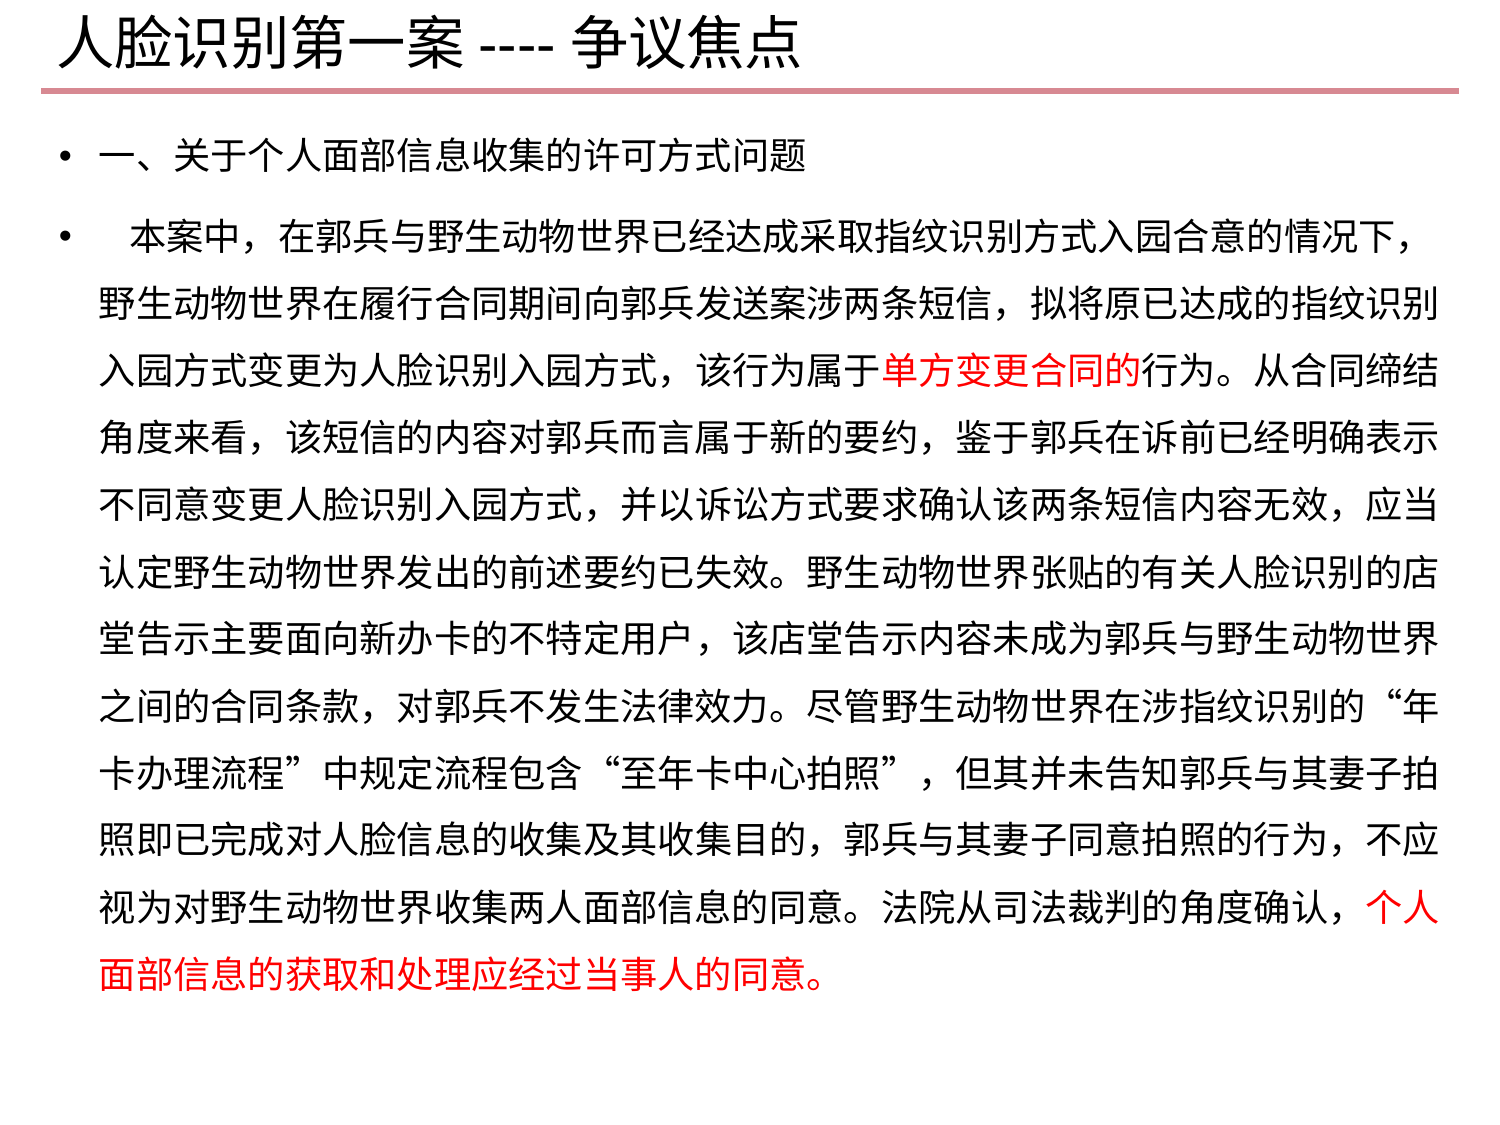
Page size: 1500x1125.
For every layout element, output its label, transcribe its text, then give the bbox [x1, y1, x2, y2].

list 一、关于个人面部信息收集的许可方式问题 本案中，在郭兵与野生动物世界已经达成采取指纹识别方式入园合意的情况下，野生动物世界在履行合同期间向郭兵发送案涉两条短信，拟将原已达成的指纹识别入园方式变更为人脸识别入园方式，该行为属于单方变更合同的行为。从合同缔结角度来看，该短信的内容对郭兵而言属于新的要约，鉴于郭兵在诉前已经明确表示不同意变更人脸识别入园方式，并以诉讼方式要求确认该两条短信内容无效，应当认定野生动物世界发出的前述要约已失效。野生动物世界张贴的有关人脸识别的店堂告示主要面向新办卡的不特定用户，该店堂告示内容未成为郭兵与野生动物世界之间的合同条款，对郭兵不发生法律效力。尽管野生动物世界在涉指纹识别的“年卡办理流程”中规定流程包含“至年卡中心拍照”，但其并未告知郭兵与其妻子拍照即已完成对人脸信息的收集及其收集目的，郭兵与其妻子同意拍照的行为，不应视为对野生动物世界收集两人面部信息的同意。法院从司法裁判的角度确认，个人面部信息的获取和处理应经过当事人的同意。 [43, 130, 1456, 1014]
title 人脸识别第一案----争议焦点 [41, 0, 1397, 91]
